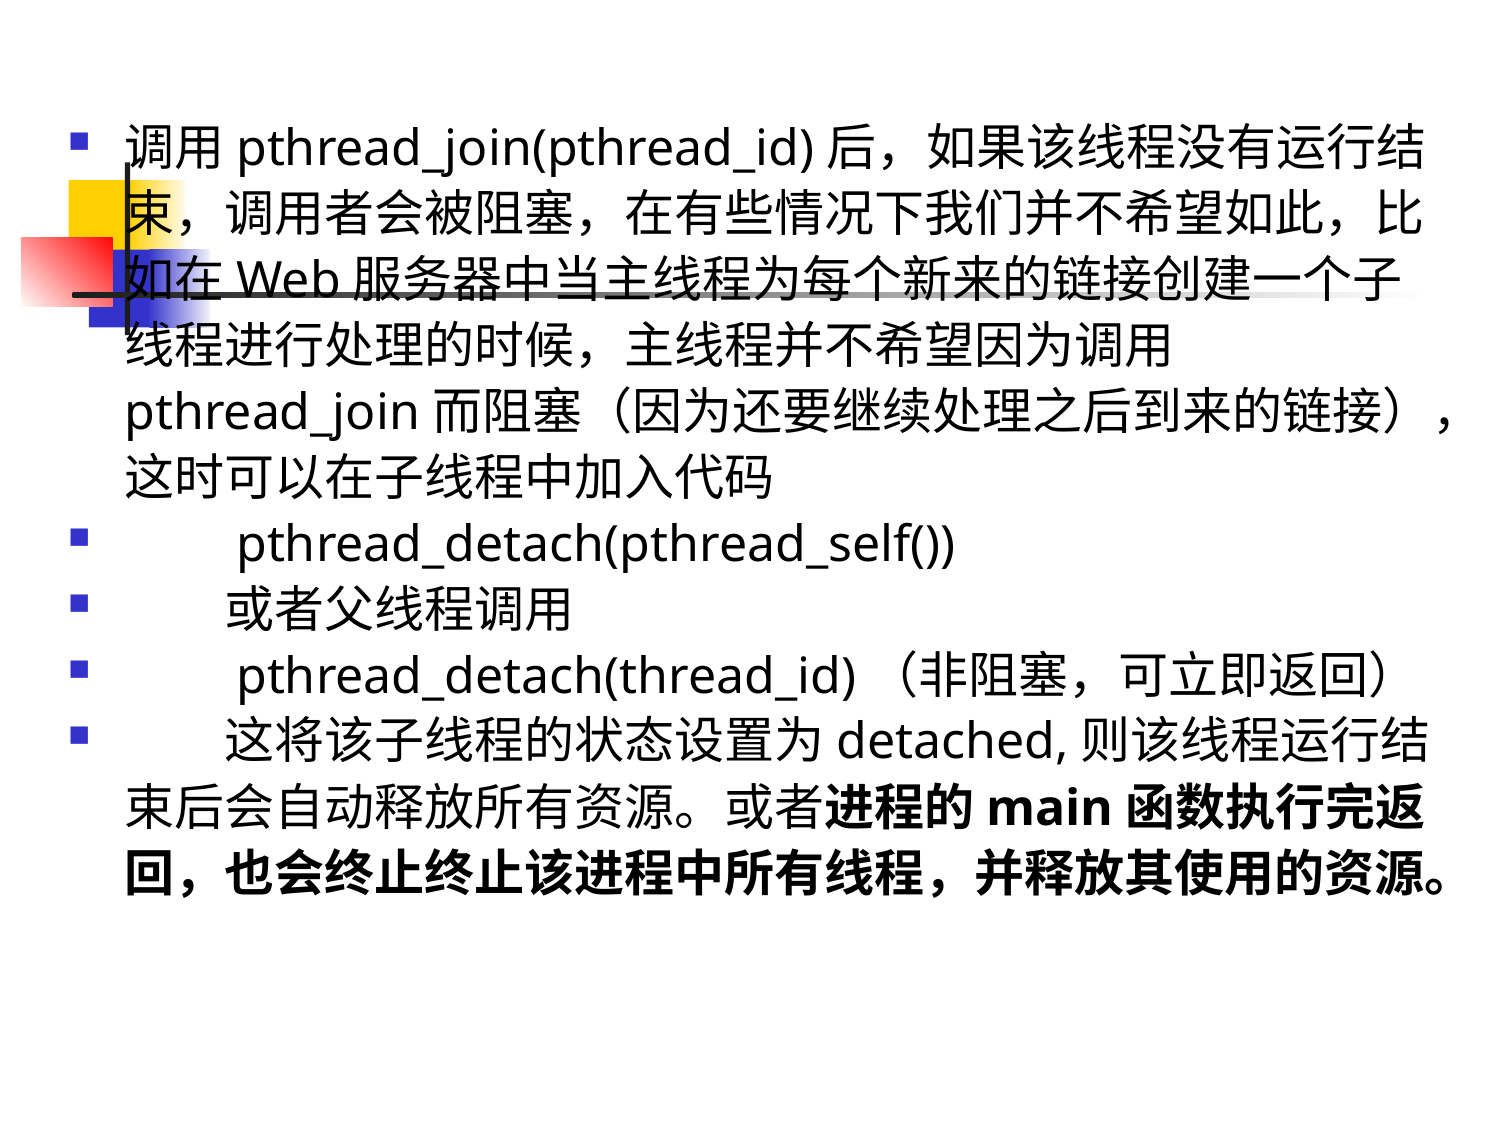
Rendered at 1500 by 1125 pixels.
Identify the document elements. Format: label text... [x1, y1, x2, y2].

list 调用pthread_join(pthread_id)后，如果该线程没有运行结束，调用者会被阻塞，在有些情况下我们并不希望如此，比如在Web服务器中当主线程为每个新来的链接创建一个子线程进行处理的时候，主线程并不希望因为调用pthread_join而阻塞（因为还要继续处理之后到来的链接），这时可以在子线程中加入代码 pthread_detach(pthread_self()) 或者父线程调用 pthread_detach(thread_id)（非阻塞，可立即返回） 这将该子线程的状态设置为detached,则该线程运行结束后会自动释放所有资源。或者进程的main函数执行完返回，也会终止终止该进程中所有线程，并释放其使用的资源。 [52, 101, 1452, 949]
